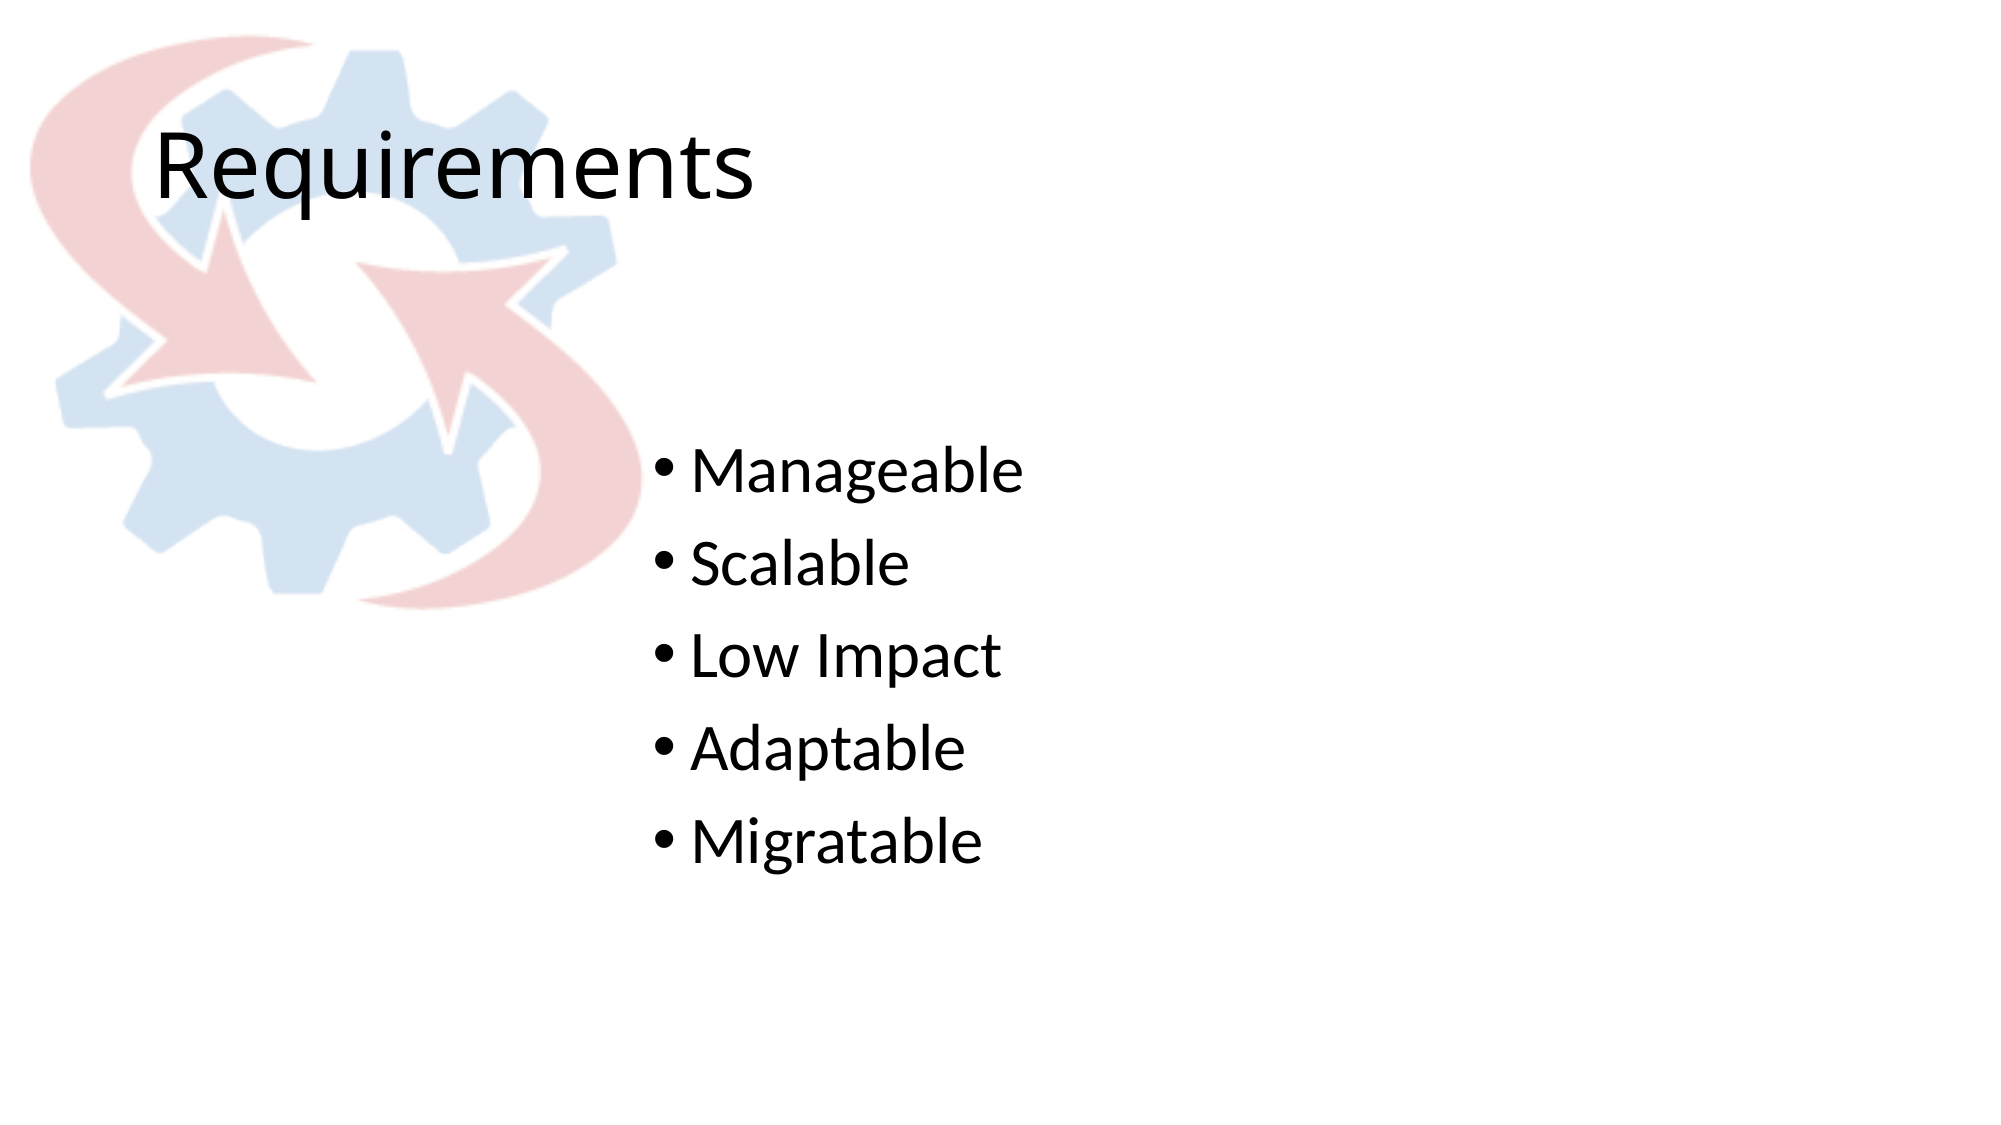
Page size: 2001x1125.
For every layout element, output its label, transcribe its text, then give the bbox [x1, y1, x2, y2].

title Requirements [137, 59, 1863, 278]
list Manageable Scalable Low Impact Adaptable Migratable [637, 299, 1863, 1014]
